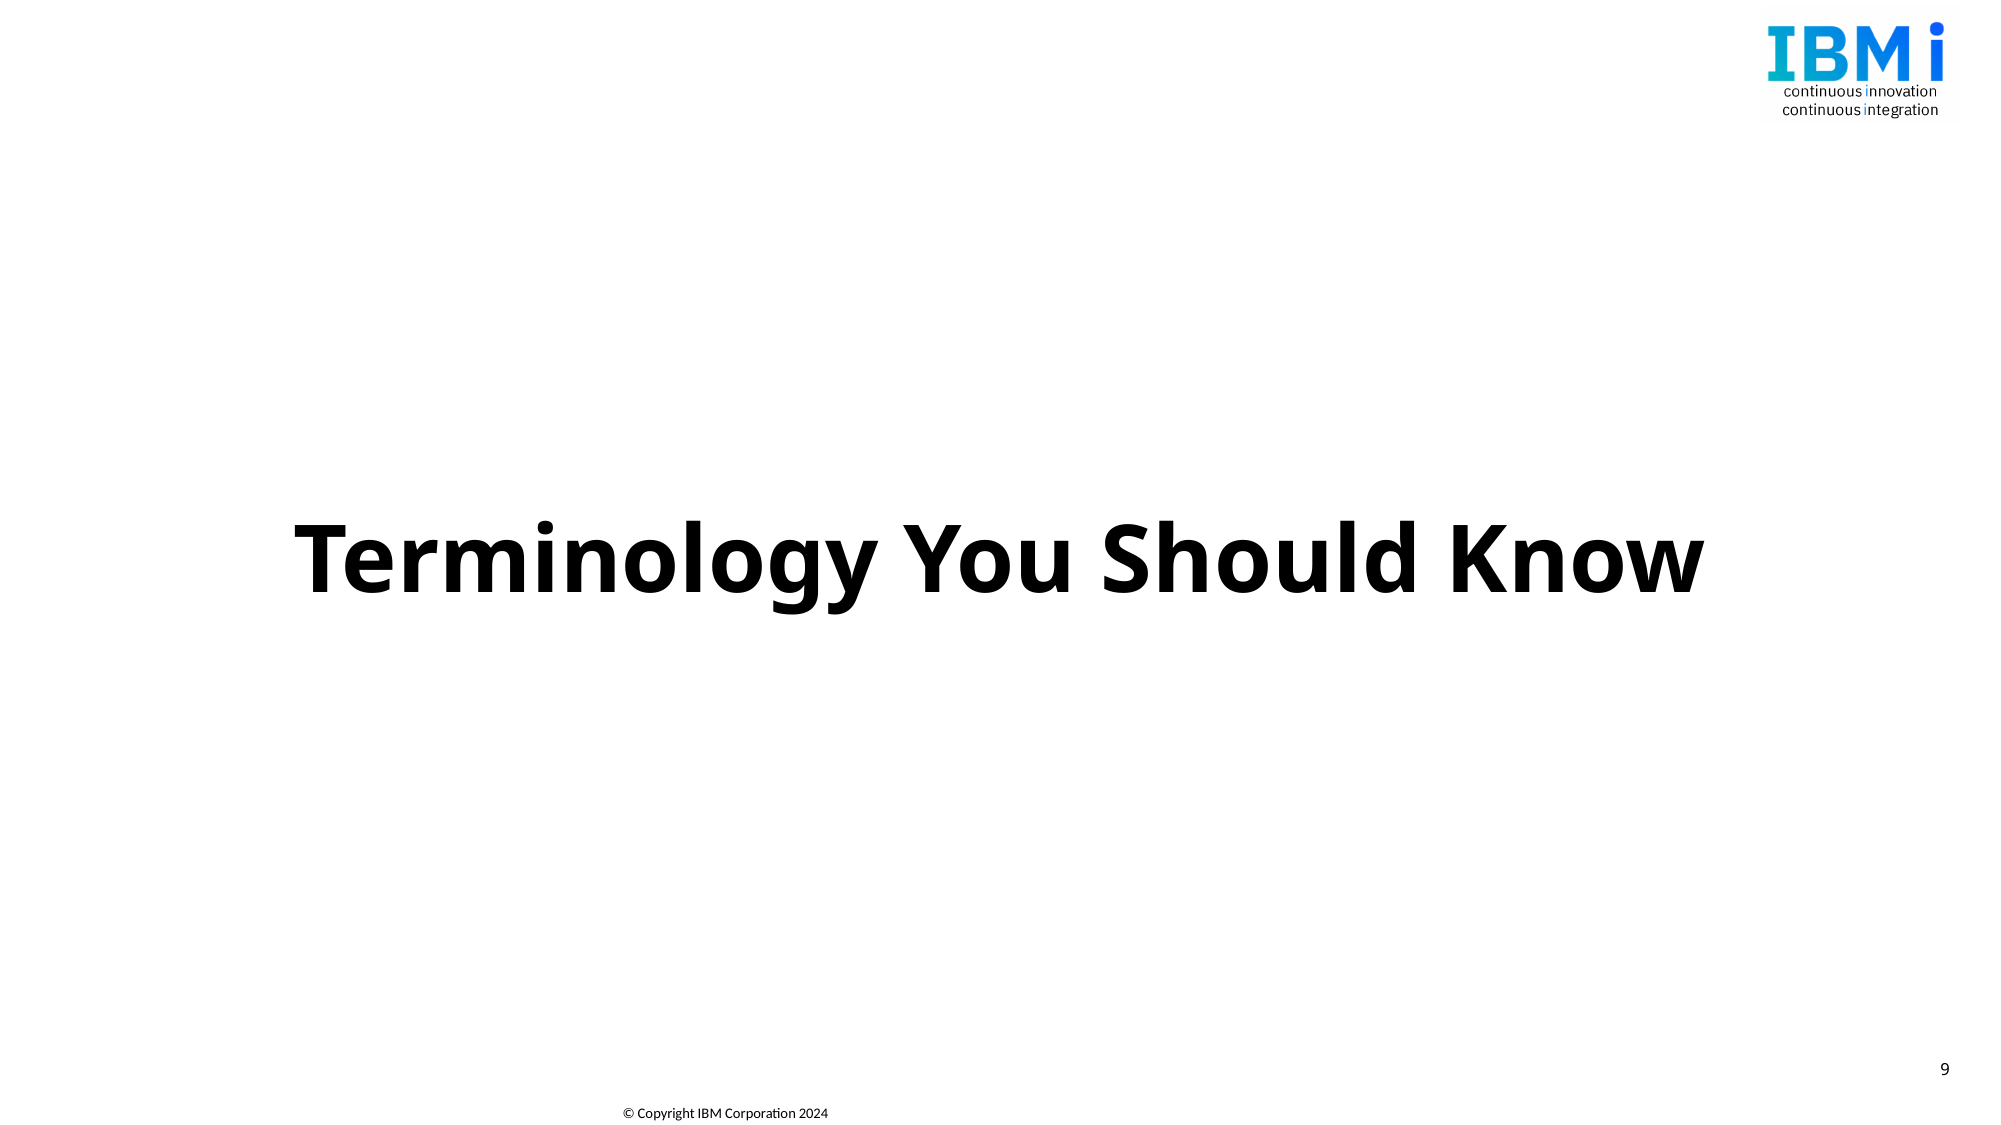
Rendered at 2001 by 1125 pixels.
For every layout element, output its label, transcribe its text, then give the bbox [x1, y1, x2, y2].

title Terminology You Should Know [162, 526, 1838, 599]
picture [1761, 5, 1961, 124]
slide_number 9 [1500, 1055, 1950, 1086]
